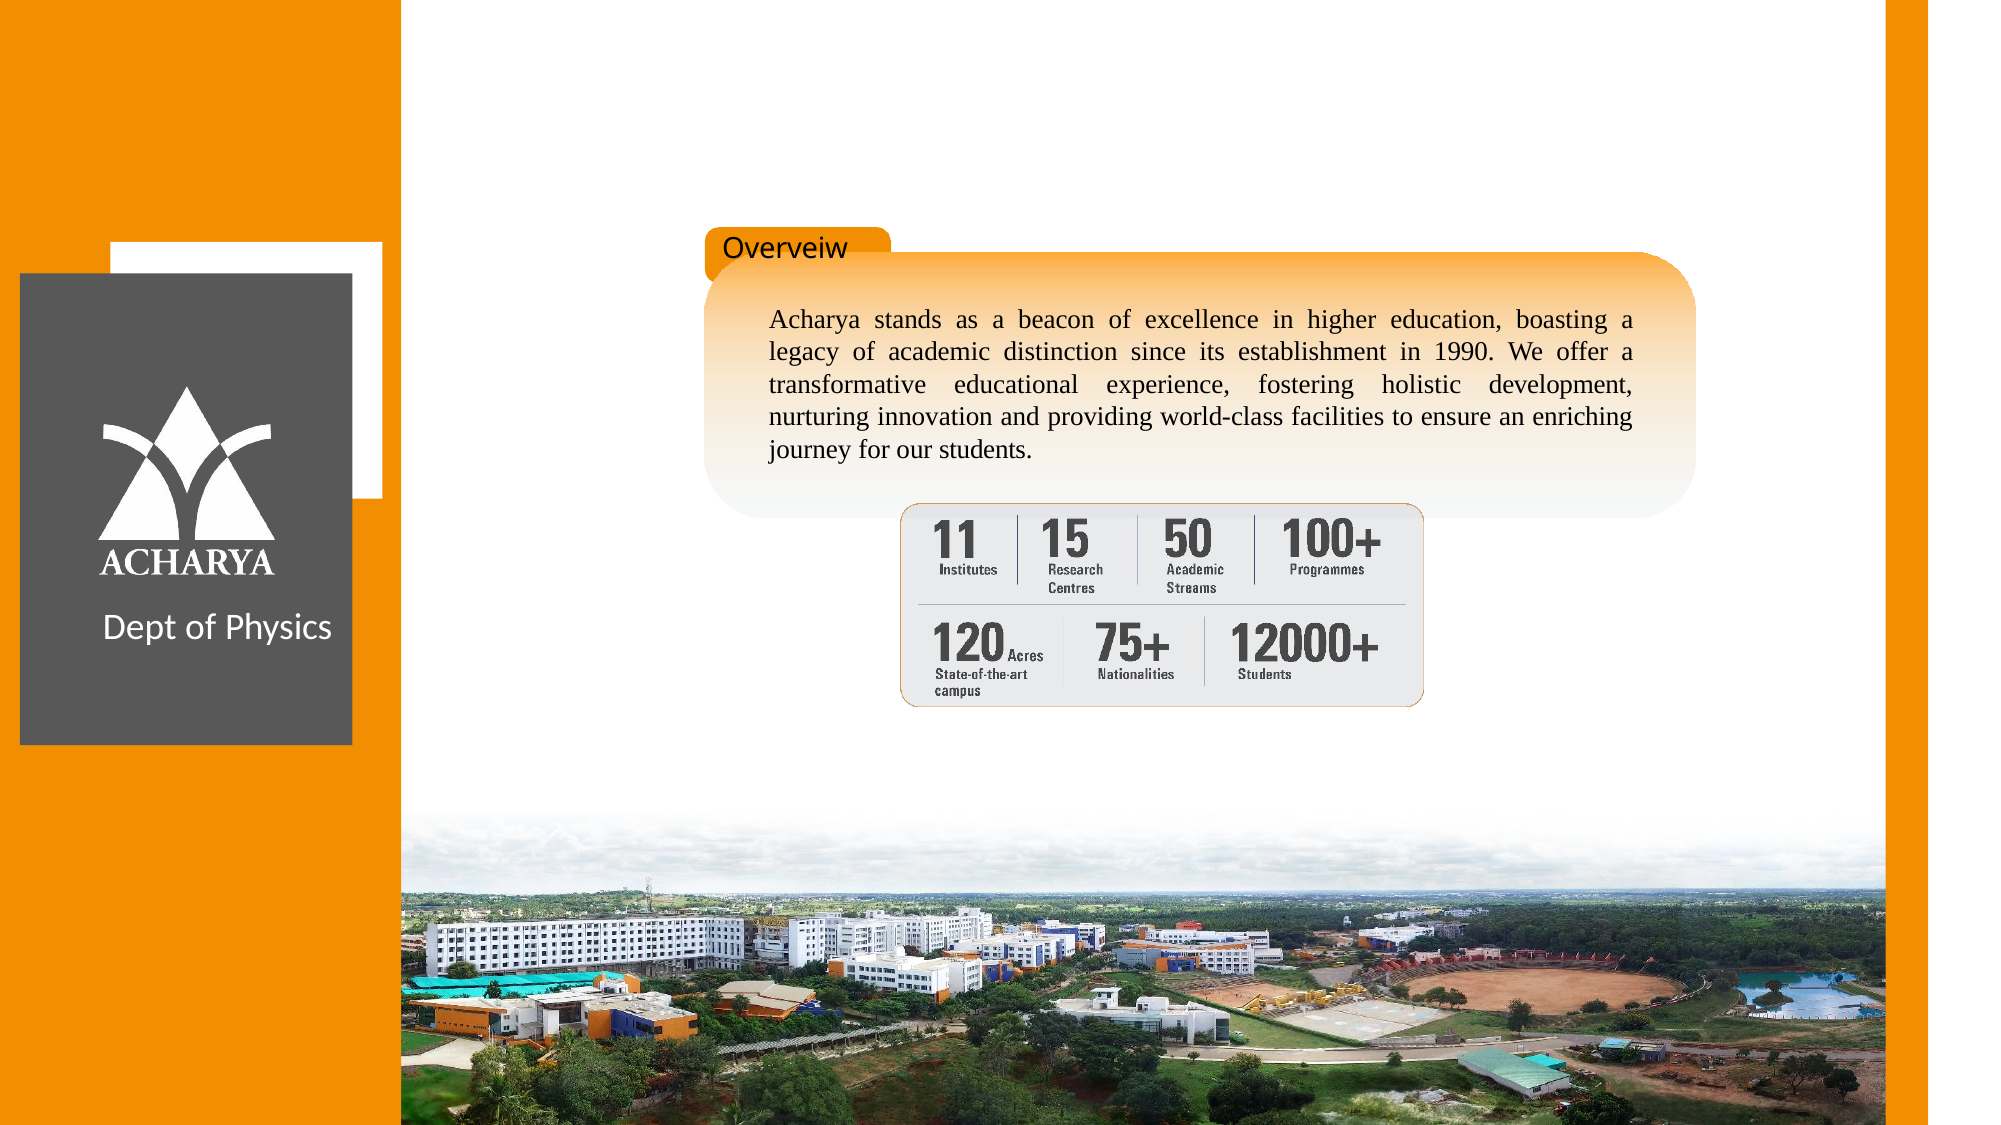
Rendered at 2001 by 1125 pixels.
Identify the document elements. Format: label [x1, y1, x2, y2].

text_box [19, 241, 1424, 746]
text_box [0, 0, 1929, 1125]
